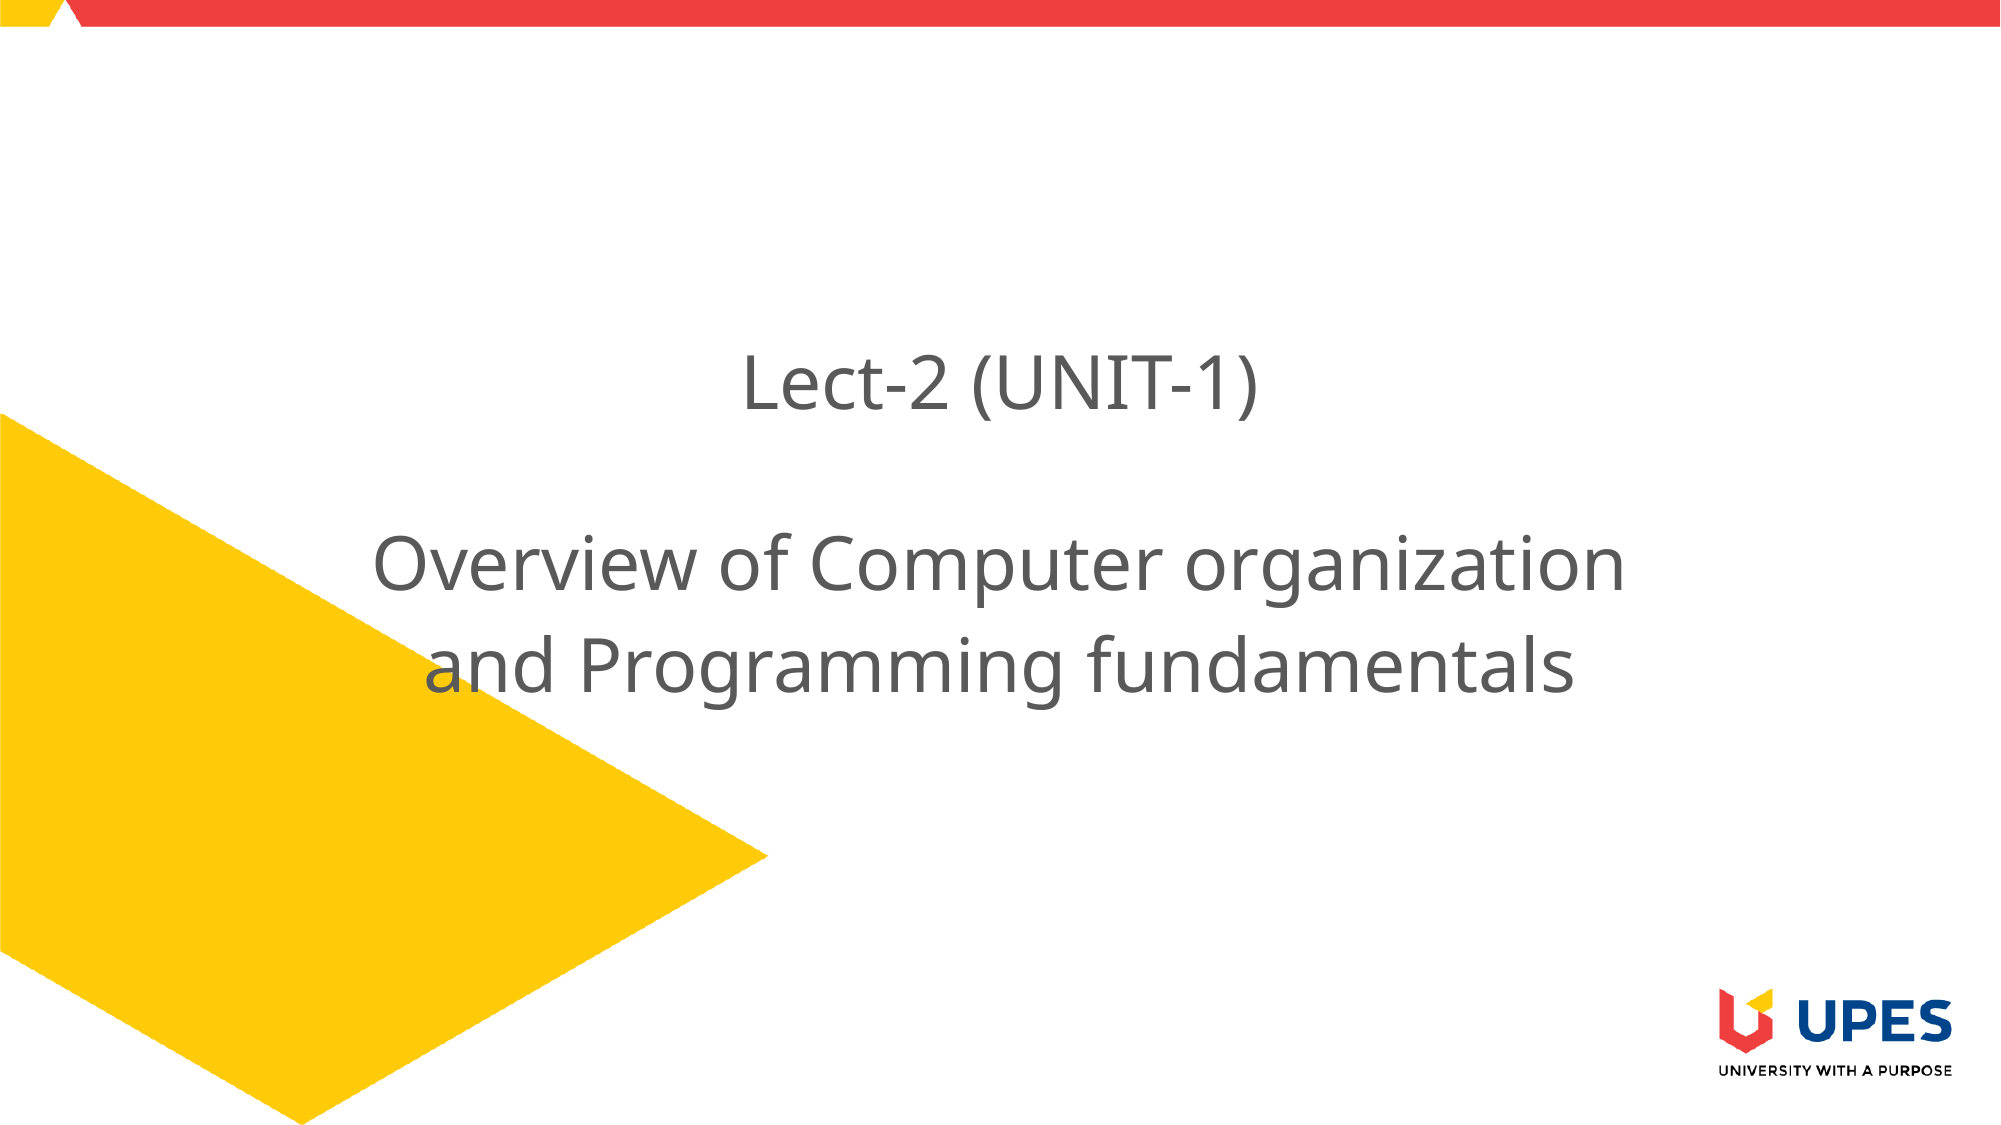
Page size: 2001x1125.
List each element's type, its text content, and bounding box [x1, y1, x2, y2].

title Lect-2 (UNIT-1) Overview of Computer organization and Programming fundamentals [0, 281, 2000, 763]
picture [0, 0, 2001, 1125]
